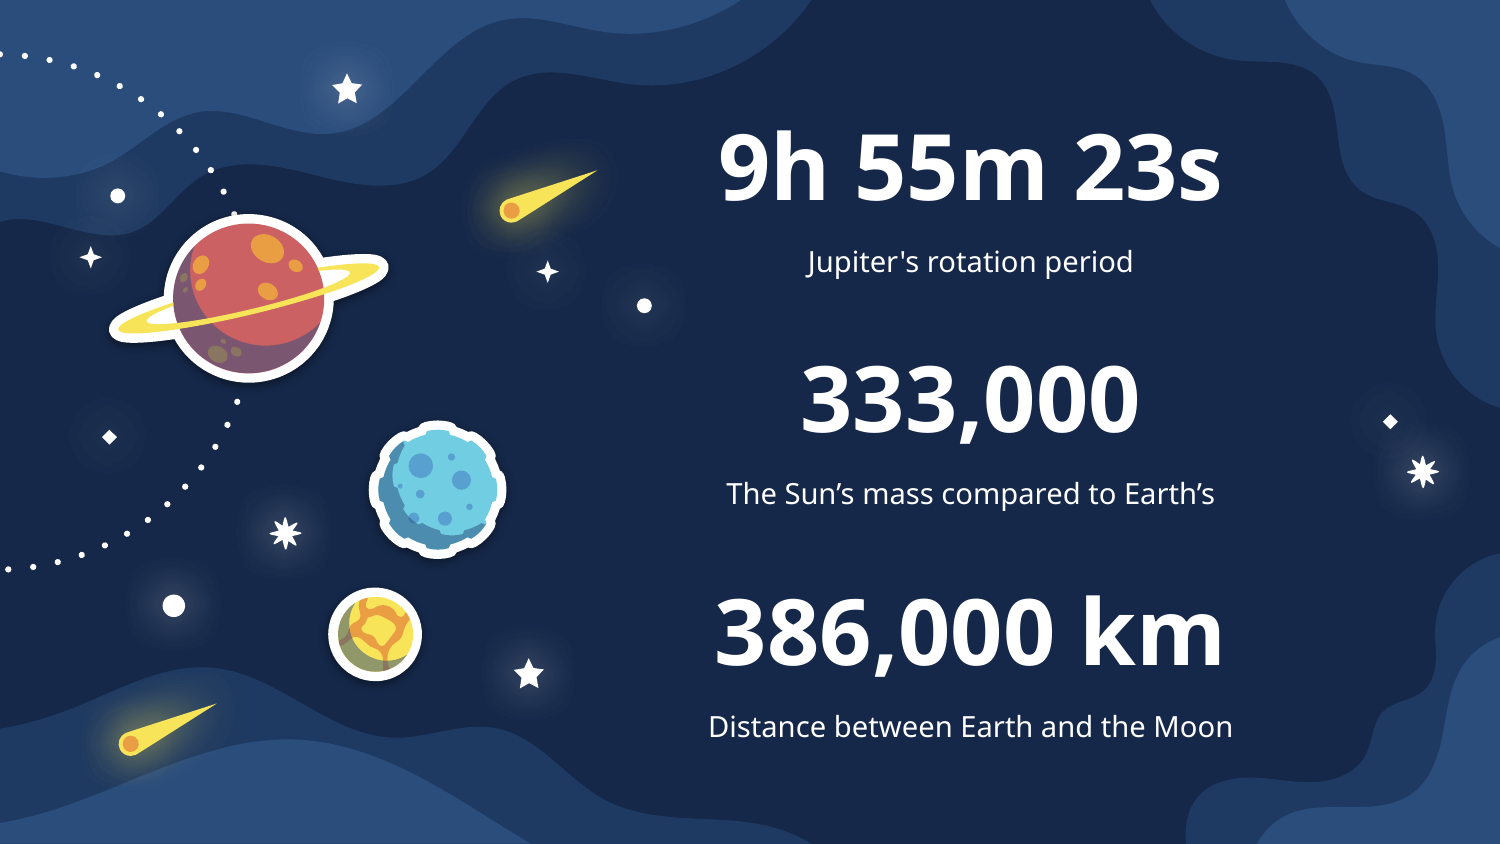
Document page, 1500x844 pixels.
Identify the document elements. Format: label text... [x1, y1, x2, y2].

text_box [513, 658, 544, 689]
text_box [116, 223, 381, 374]
text_box [110, 188, 126, 204]
title 9h 55m 23s [558, 88, 1383, 223]
text_box [1382, 414, 1398, 430]
text_box [332, 73, 363, 104]
text_box [636, 298, 652, 314]
text_box [1406, 455, 1440, 489]
text_box [162, 594, 186, 618]
text_box [0, 54, 241, 570]
text_box [536, 260, 559, 283]
subtitle Jupiter's rotation period [558, 223, 1383, 291]
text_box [331, 596, 419, 673]
text_box [79, 246, 102, 269]
subtitle The Sun’s mass compared to Earth’s [558, 455, 1383, 524]
text_box [101, 429, 117, 445]
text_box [377, 429, 498, 550]
title 386,000 km [558, 553, 1383, 688]
subtitle Distance between Earth and the Moon [558, 688, 1383, 756]
text_box [269, 517, 302, 550]
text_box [497, 169, 598, 223]
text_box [116, 703, 217, 757]
title 333,000 [558, 320, 1383, 455]
